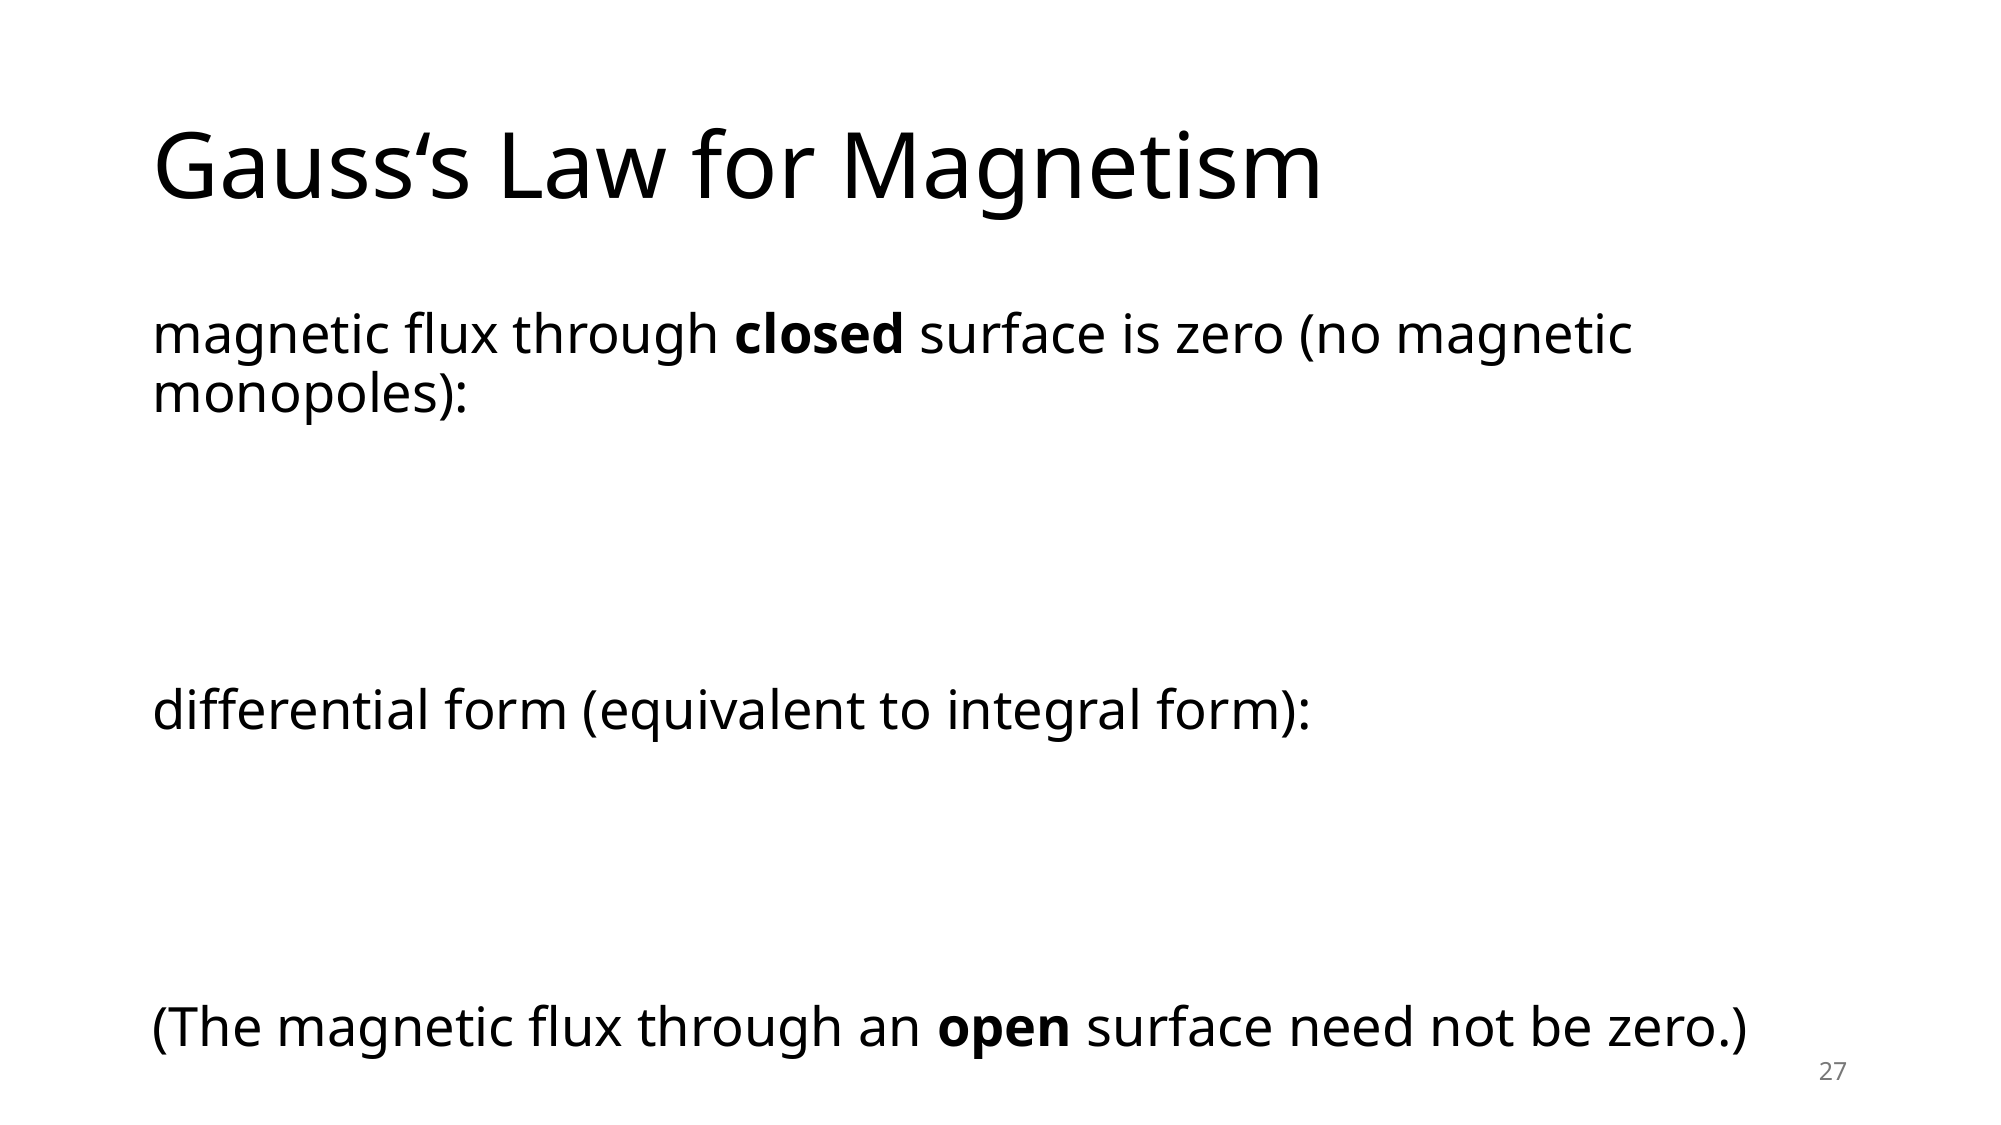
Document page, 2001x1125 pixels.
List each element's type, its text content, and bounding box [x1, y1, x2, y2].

slide_number 27 [1412, 1042, 1863, 1103]
title Gauss‘s Law for Magnetism [137, 59, 1863, 278]
